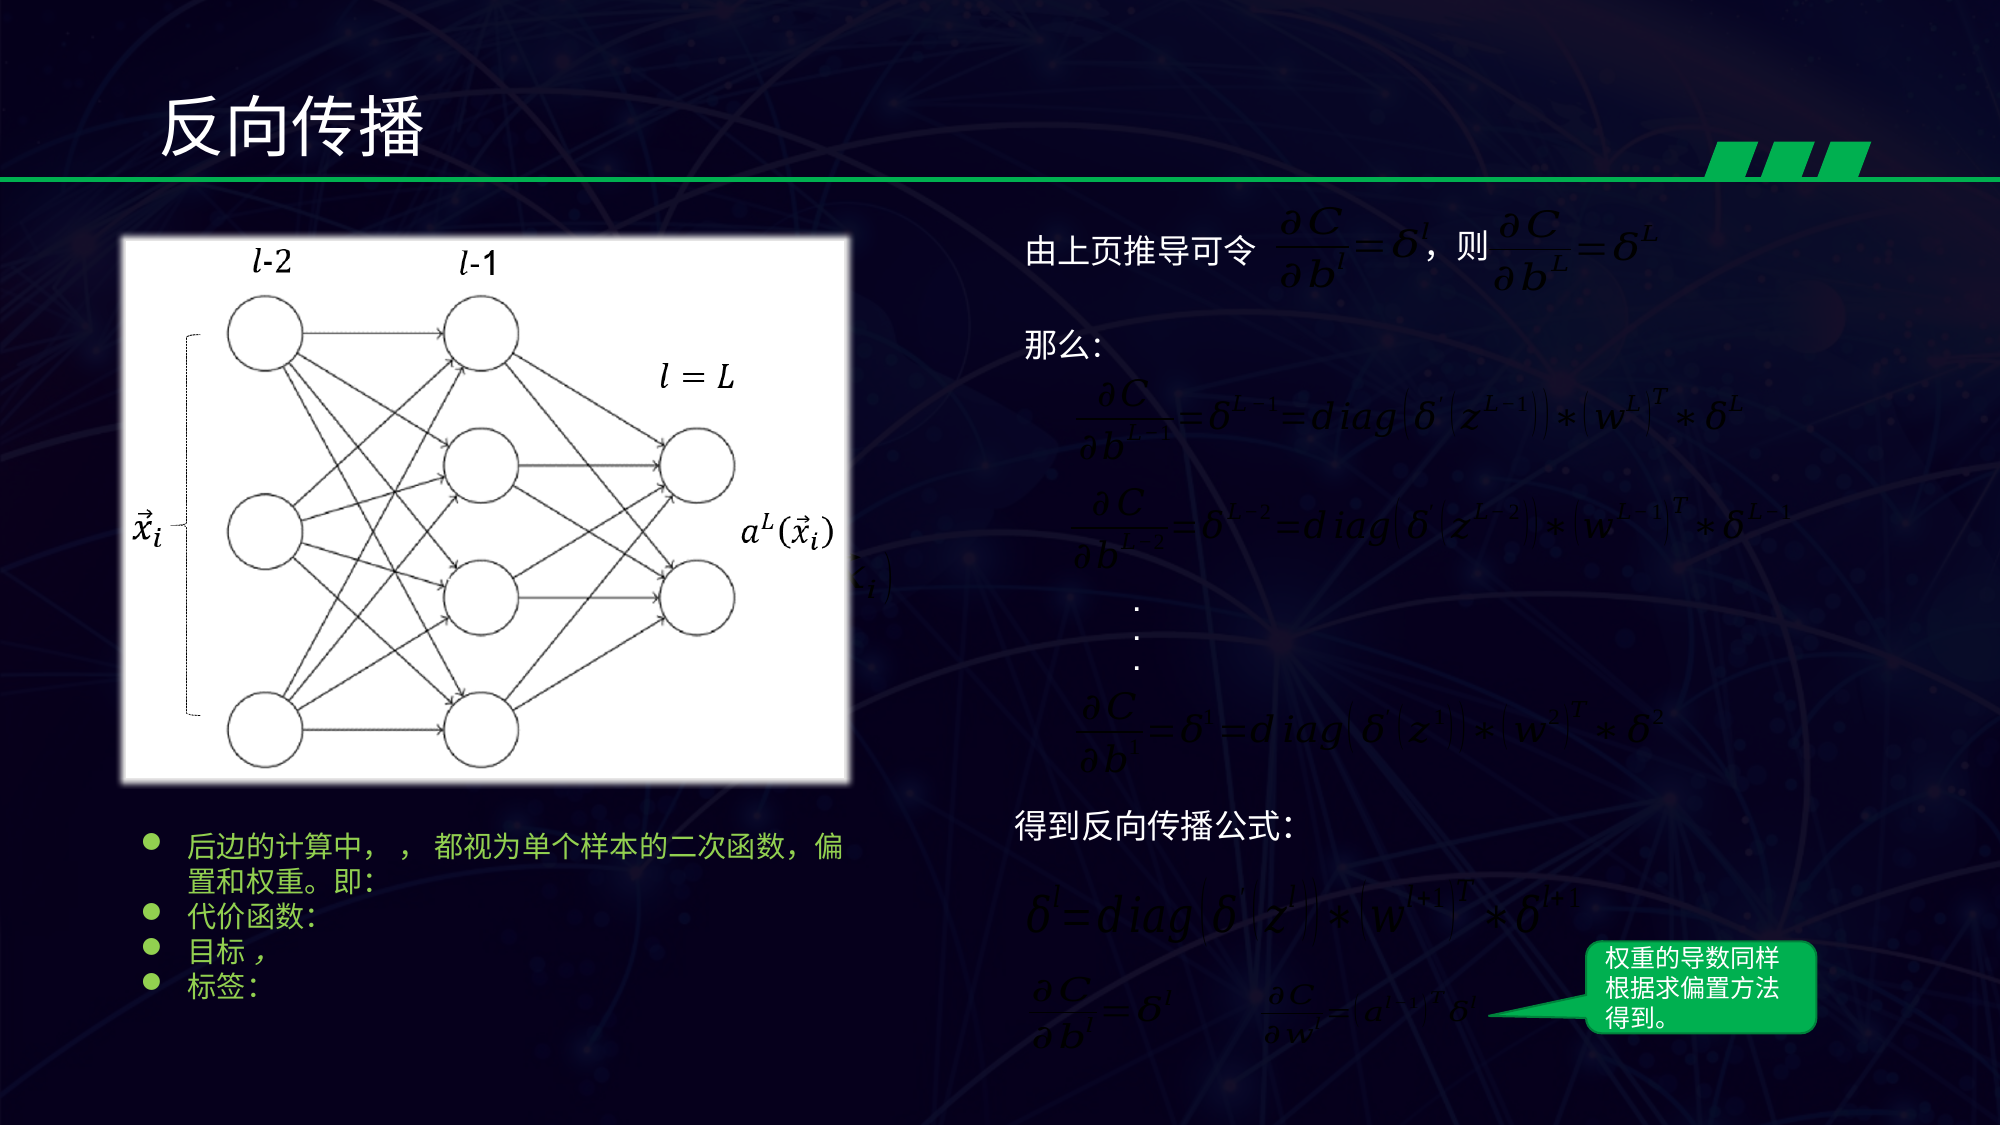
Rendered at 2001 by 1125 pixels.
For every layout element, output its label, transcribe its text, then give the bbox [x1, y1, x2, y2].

text_box 由上页推导可令 [1009, 223, 1280, 278]
text_box 权重的导数同样根据求偏置方法得到。 [1488, 940, 1818, 1035]
text_box 得到反向传播公式： [999, 798, 1330, 853]
text_box ，则 [1408, 218, 1513, 273]
text_box 那么： [1009, 316, 1302, 372]
text_box 反向传播 [143, 77, 1230, 141]
picture [125, 240, 844, 778]
text_box . . . [1118, 578, 1156, 684]
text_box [0, 141, 2000, 180]
